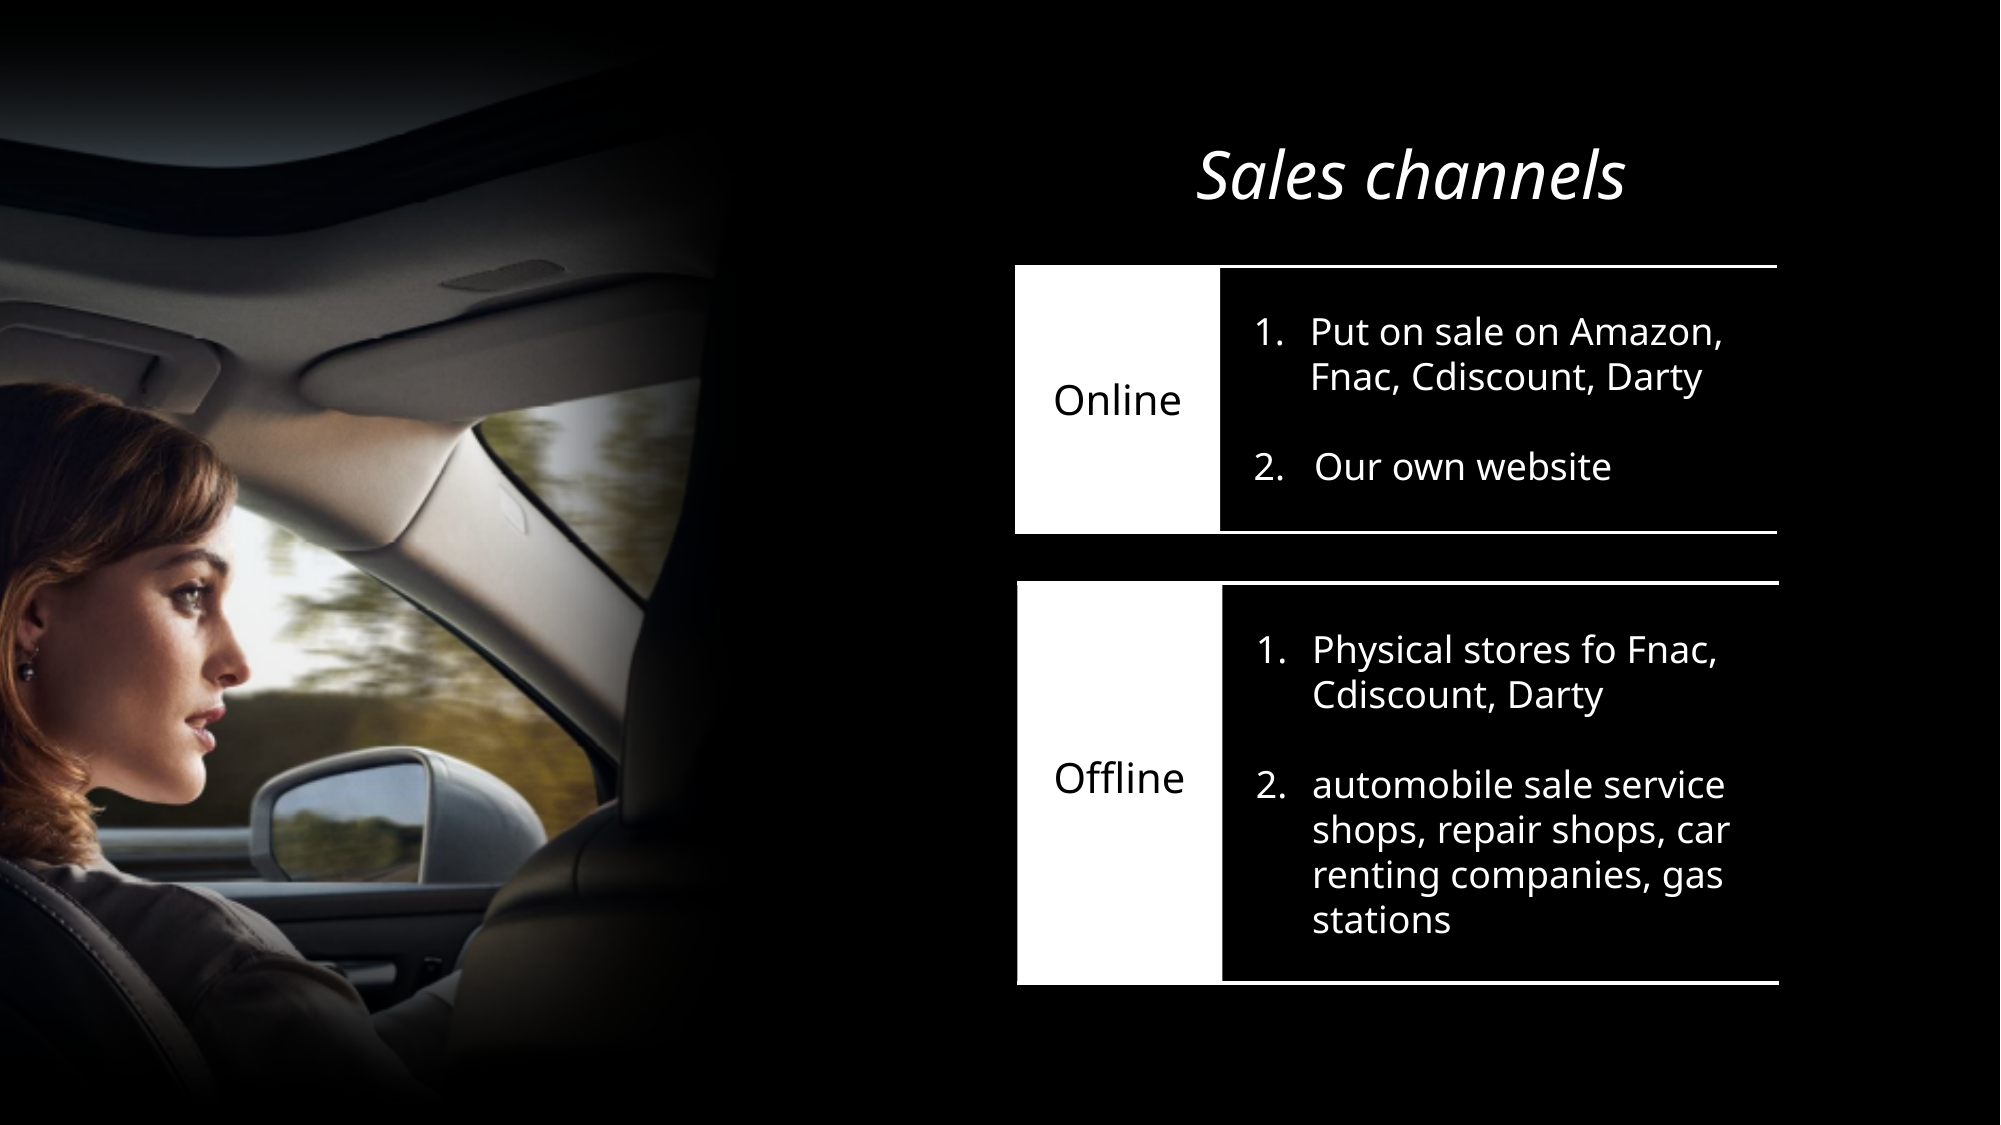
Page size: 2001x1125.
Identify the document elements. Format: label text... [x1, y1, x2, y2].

picture [0, 0, 788, 1125]
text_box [1017, 582, 1798, 998]
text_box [1015, 266, 1777, 533]
text_box Sales channels [1181, 125, 1643, 220]
